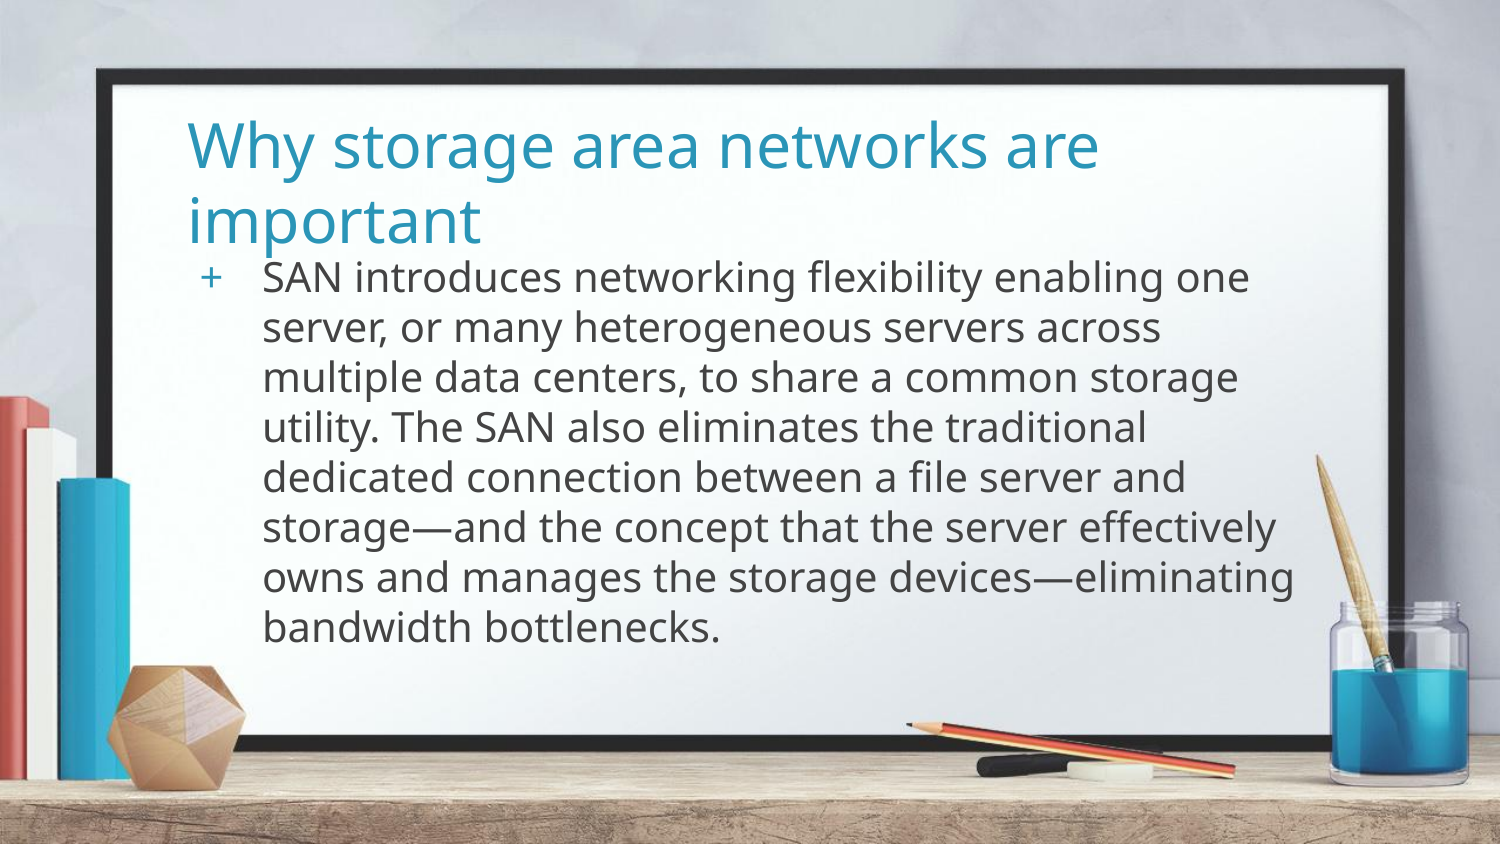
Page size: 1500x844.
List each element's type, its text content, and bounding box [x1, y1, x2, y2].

title Why storage area networks are important [172, 90, 1324, 214]
picture [0, 0, 1500, 844]
list SAN introduces networking flexibility enabling one server, or many heterogeneous servers across multiple data centers, to share a common storage utility. The SAN also eliminates the traditional dedicated connection between a file server and storage—and the concept that the server effectively owns and manages the storage devices—eliminating bandwidth bottlenecks. [172, 235, 1324, 680]
